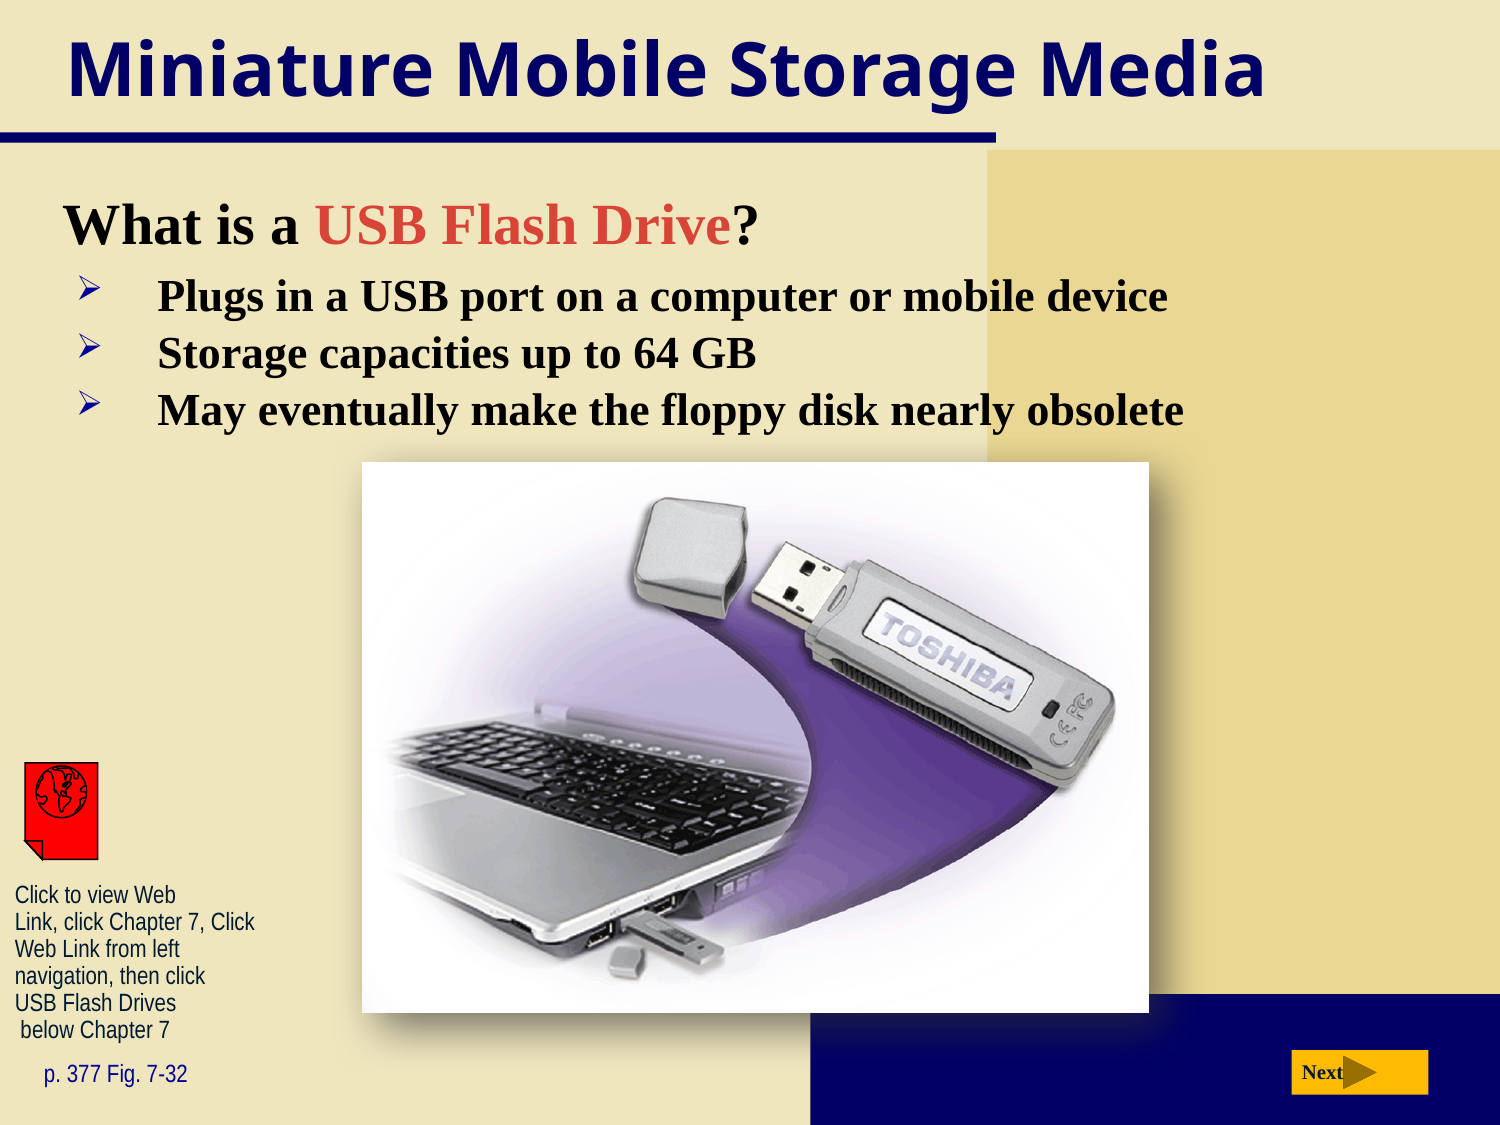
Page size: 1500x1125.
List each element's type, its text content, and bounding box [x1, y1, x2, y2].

picture [362, 462, 1149, 1013]
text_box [1286, 1049, 1429, 1095]
text_box Plugs in a USB port on a computer or mobile device Storage capacities up to 64 GB May eventually make the floppy disk nearly obsolete [42, 257, 1438, 788]
list What is a USB Flash Drive? [47, 178, 926, 257]
text_box p. 377 Fig. 7-32 [29, 1050, 284, 1095]
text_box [0, 762, 326, 976]
title Miniature Mobile Storage Media [49, 0, 1459, 133]
